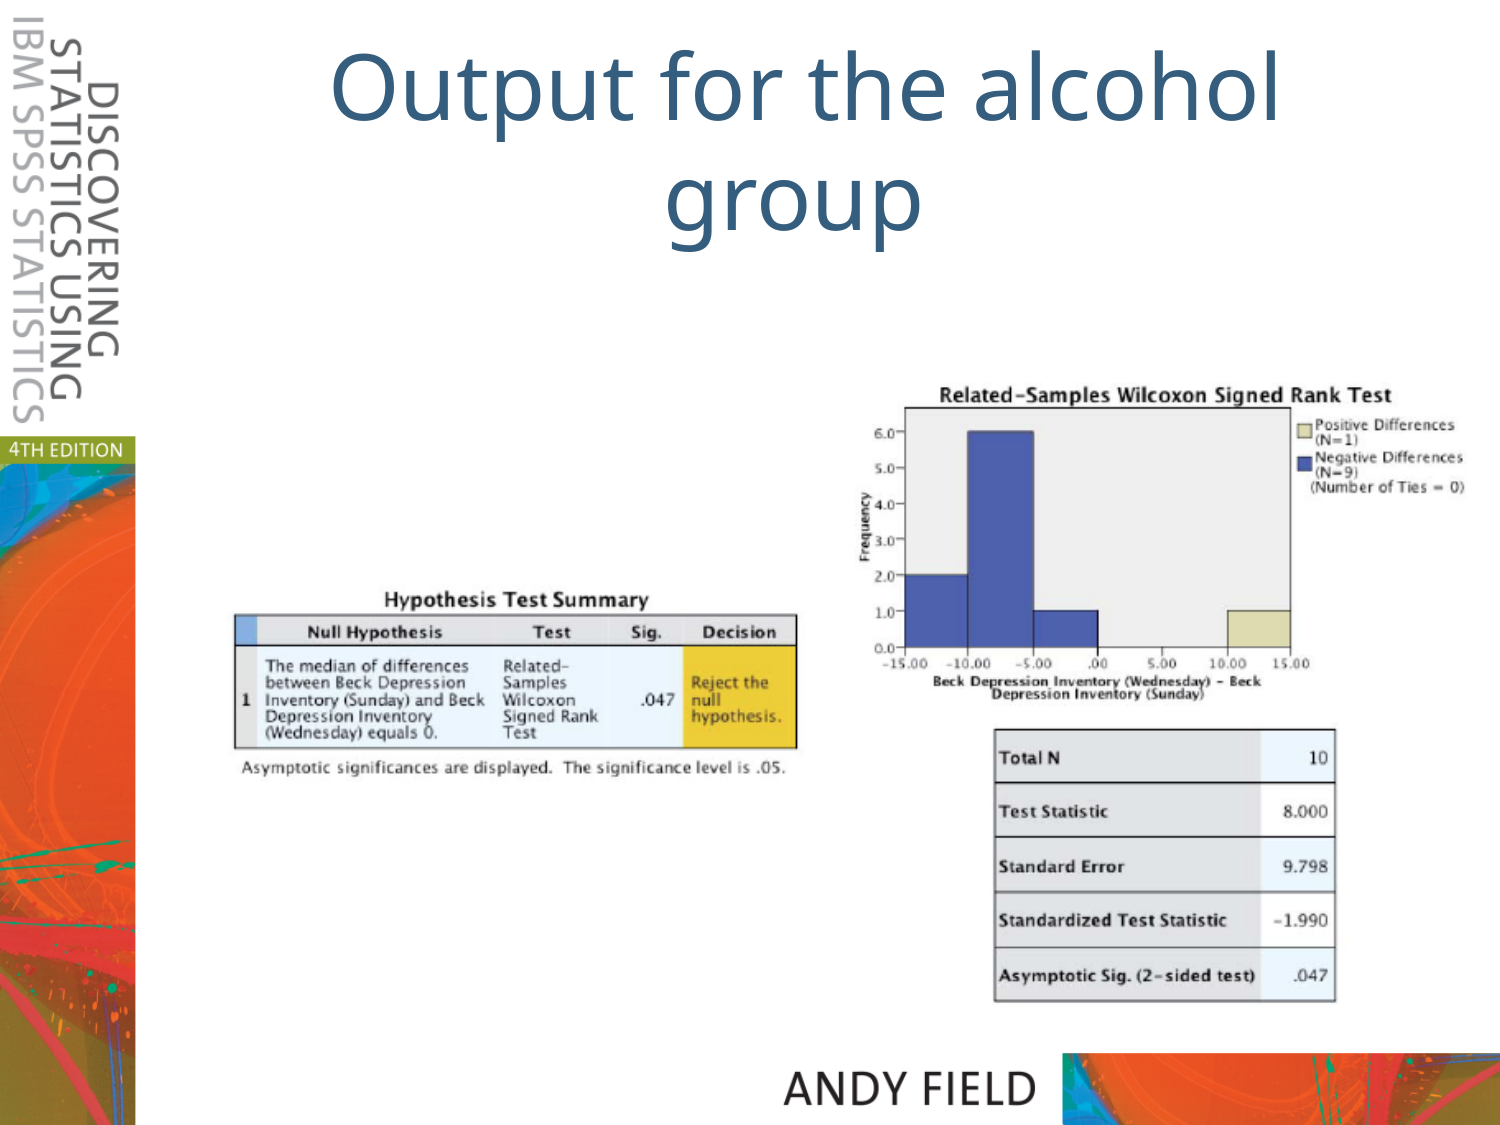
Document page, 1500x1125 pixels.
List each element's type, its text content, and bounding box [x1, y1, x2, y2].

title Output for the alcohol group [187, 45, 1425, 233]
picture [199, 320, 1471, 1008]
